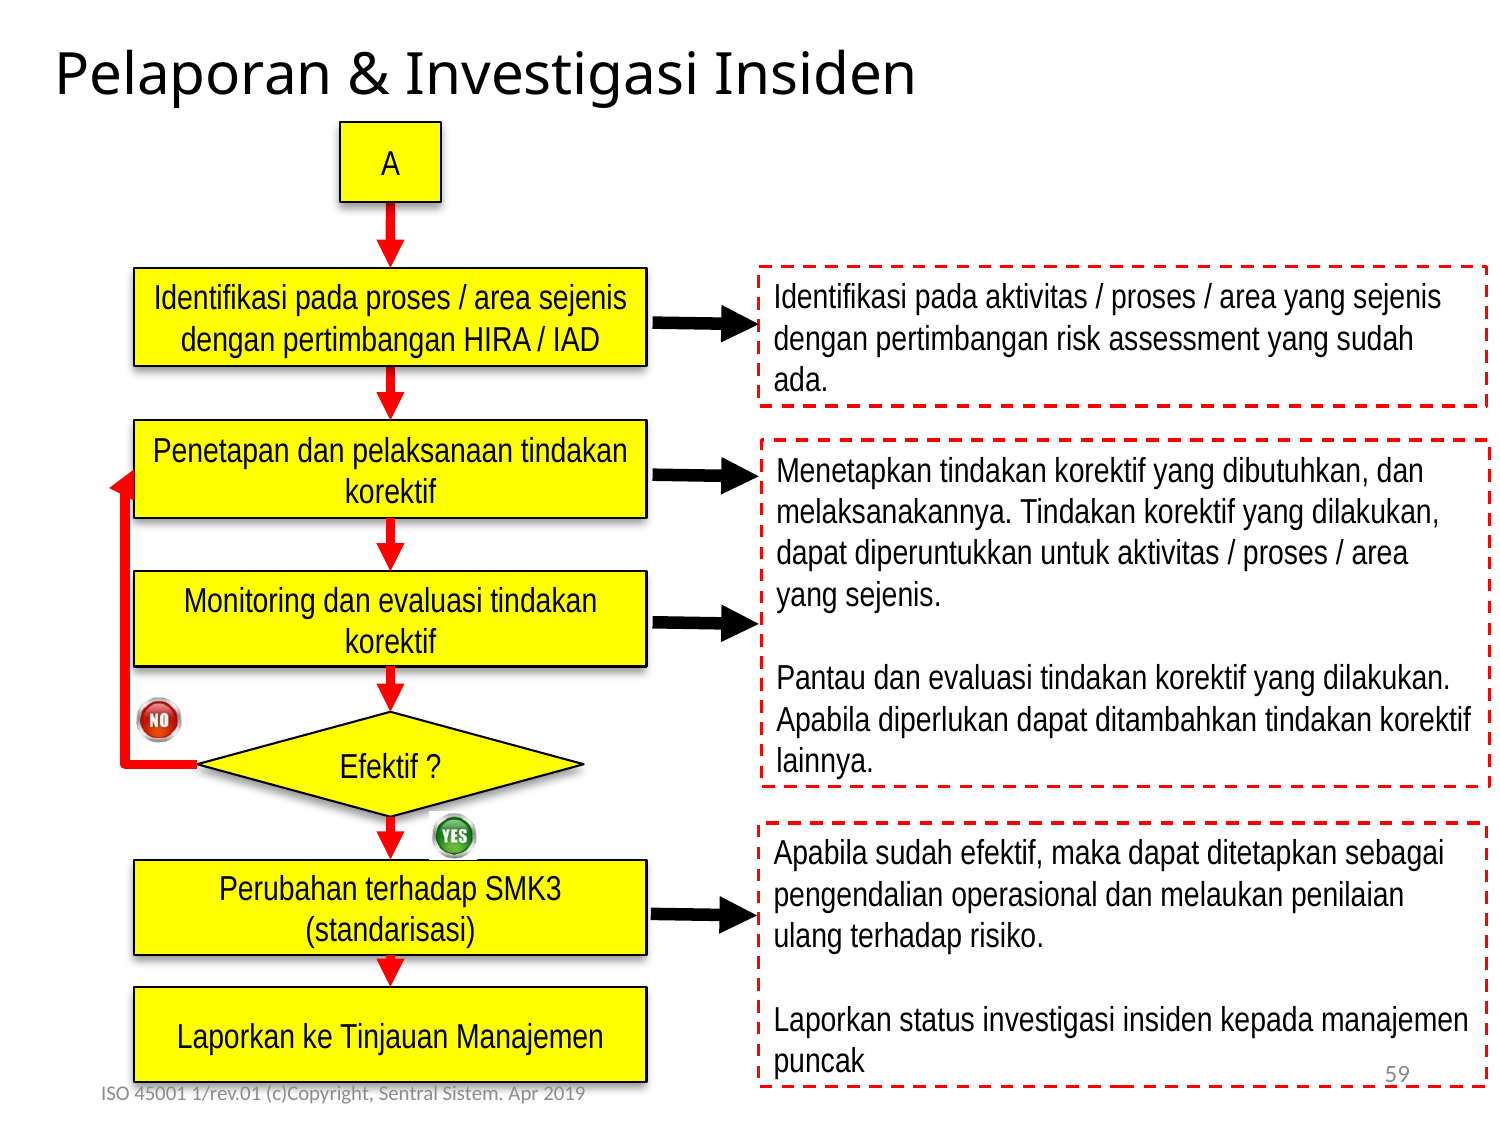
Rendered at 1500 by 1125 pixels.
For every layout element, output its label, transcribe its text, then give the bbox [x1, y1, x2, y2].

text_box Efektif ? [201, 710, 586, 818]
text_box Menetapkan tindakan korektif yang dibutuhkan, dan melaksanakannya. Tindakan korektif yang dilakukan, dapat diperuntukkan untuk aktivitas / proses / area yang sejenis. Pantau dan evaluasi tindakan korektif yang dilakukan. Apabila diperlukan dapat ditambahkan tindakan korektif lainnya. [761, 440, 1490, 787]
text_box [652, 469, 759, 483]
text_box Identifikasi pada proses / area sejenis dengan pertimbangan HIRA / IAD [132, 266, 649, 368]
text_box A [338, 120, 443, 204]
text_box Monitoring dan evaluasi tindakan korektif [202, 569, 649, 669]
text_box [134, 468, 198, 765]
text_box [652, 617, 759, 630]
picture [134, 695, 184, 745]
text_box [652, 317, 759, 331]
picture [428, 811, 478, 860]
text_box Identifikasi pada aktivitas / proses / area yang sejenis dengan pertimbangan risk assessment yang sudah ada. [758, 266, 1487, 407]
text_box Pelaporan & Investigasi Insiden [37, 27, 1228, 116]
text_box Apabila sudah efektif, maka dapat ditetapkan sebagai pengendalian operasional dan melaukan penilaian ulang terhadap risiko. Laporkan status investigasi insiden kepada manajemen puncak [758, 822, 1487, 1087]
text_box [650, 909, 758, 922]
slide_number 59 [1074, 1042, 1425, 1103]
footer ISO 45001 1/rev.01 (c)Copyright, Sentral Sistem. Apr 2019 [0, 1062, 716, 1123]
text_box Penetapan dan pelaksanaan tindakan korektif [132, 418, 649, 520]
text_box Perubahan terhadap SMK3 (standarisasi) [132, 857, 649, 957]
text_box Laporkan ke Tinjauan Manajemen [132, 985, 649, 1062]
